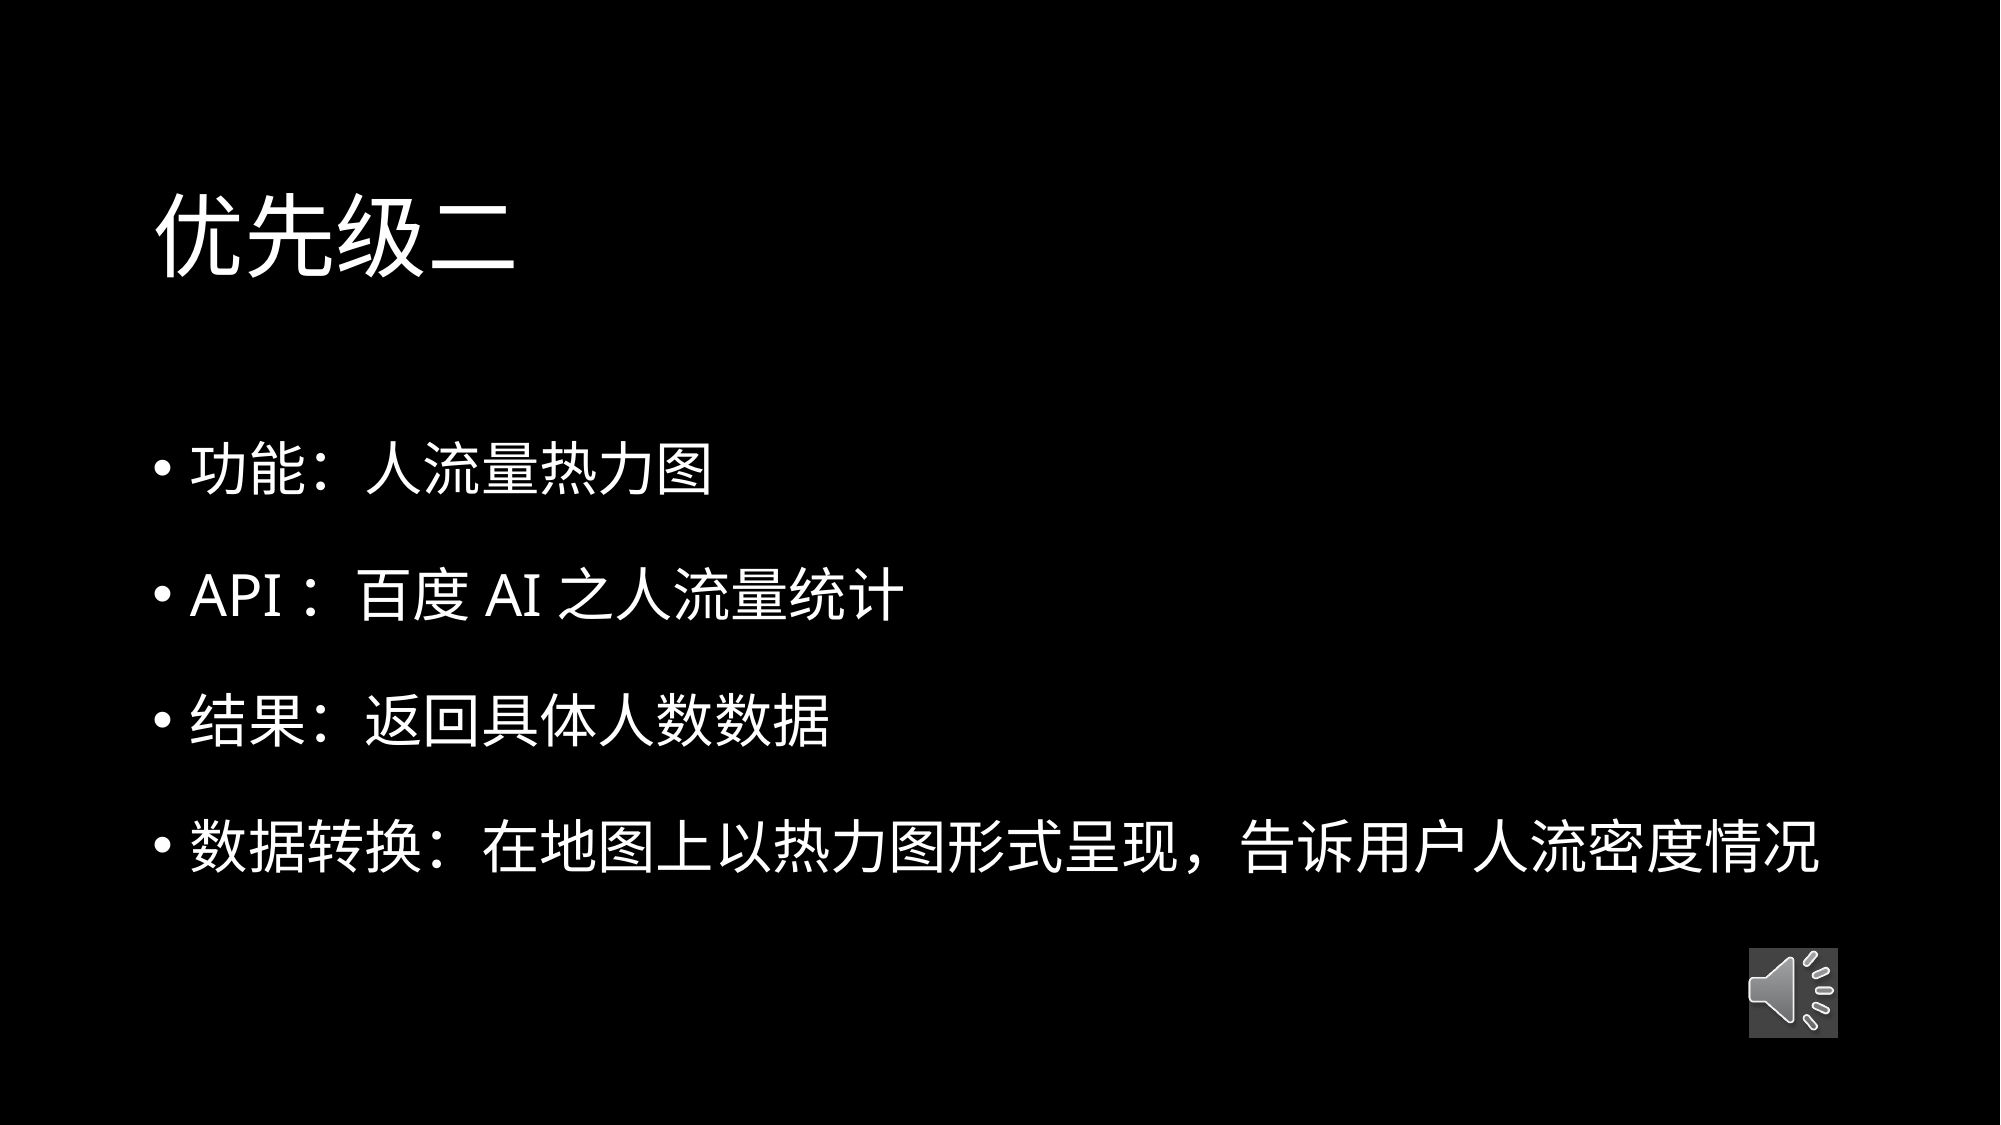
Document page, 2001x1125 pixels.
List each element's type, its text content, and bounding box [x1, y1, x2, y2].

title 优先级二 [137, 131, 1863, 350]
picture [1747, 947, 1840, 1039]
list 功能：人流量热力图 API：百度AI之人流量统计 结果：返回具体人数数据 数据转换：在地图上以热力图形式呈现，告诉用户人流密度情况 [137, 390, 1863, 1104]
